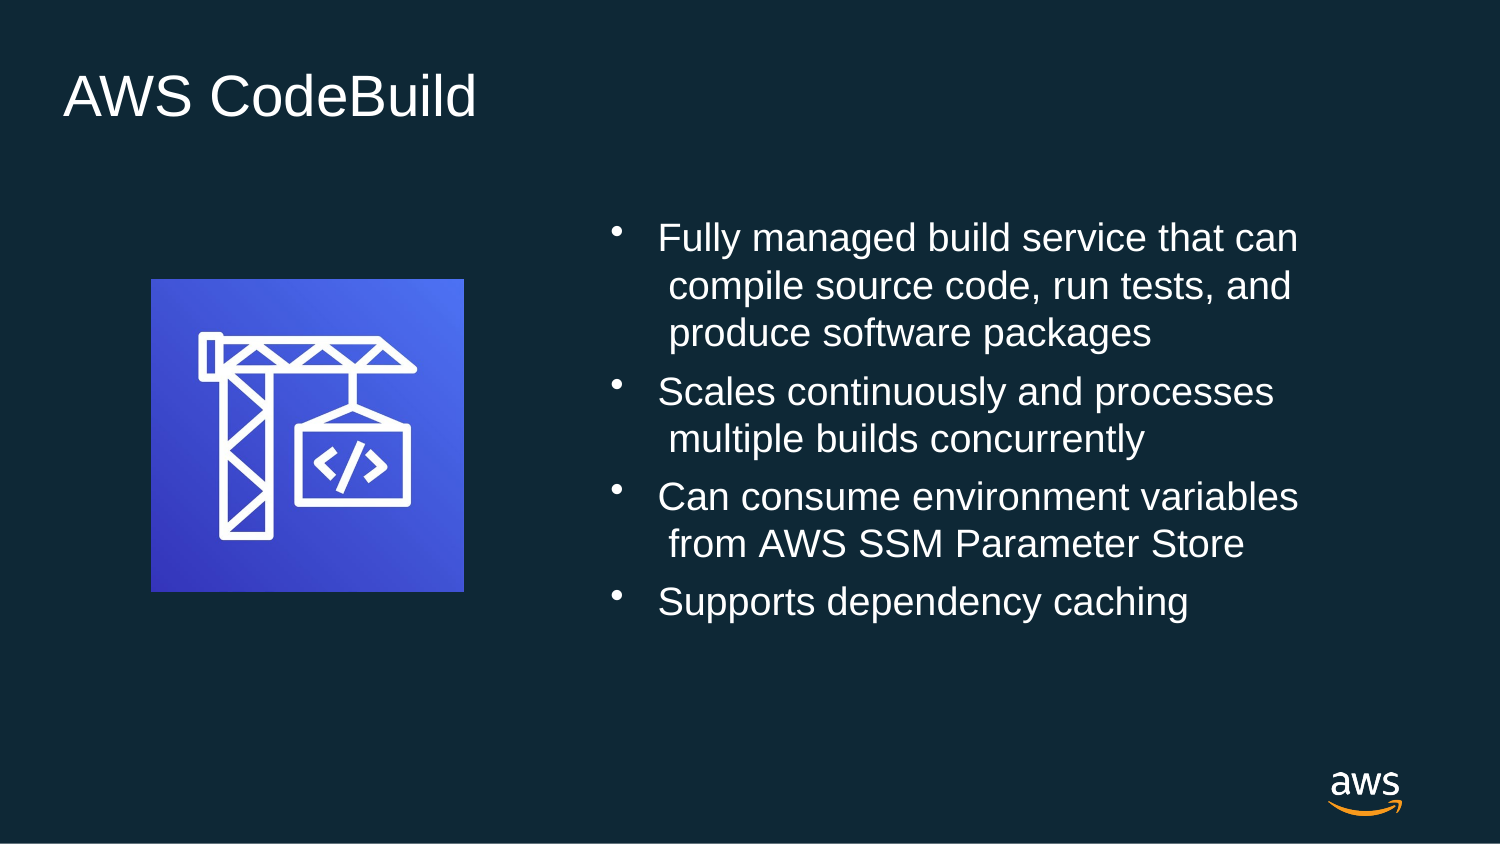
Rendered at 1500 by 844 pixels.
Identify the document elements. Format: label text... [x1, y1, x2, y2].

title AWS CodeBuild [61, 55, 484, 199]
picture [151, 279, 464, 592]
text_box Fully managed build service that can compile source code, run tests, and produce software packages Scales continuously and processes multiple builds concurrently Can consume environment variables from AWS SSM Parameter Store Supports dependency caching [608, 209, 1305, 624]
picture [1328, 772, 1402, 816]
